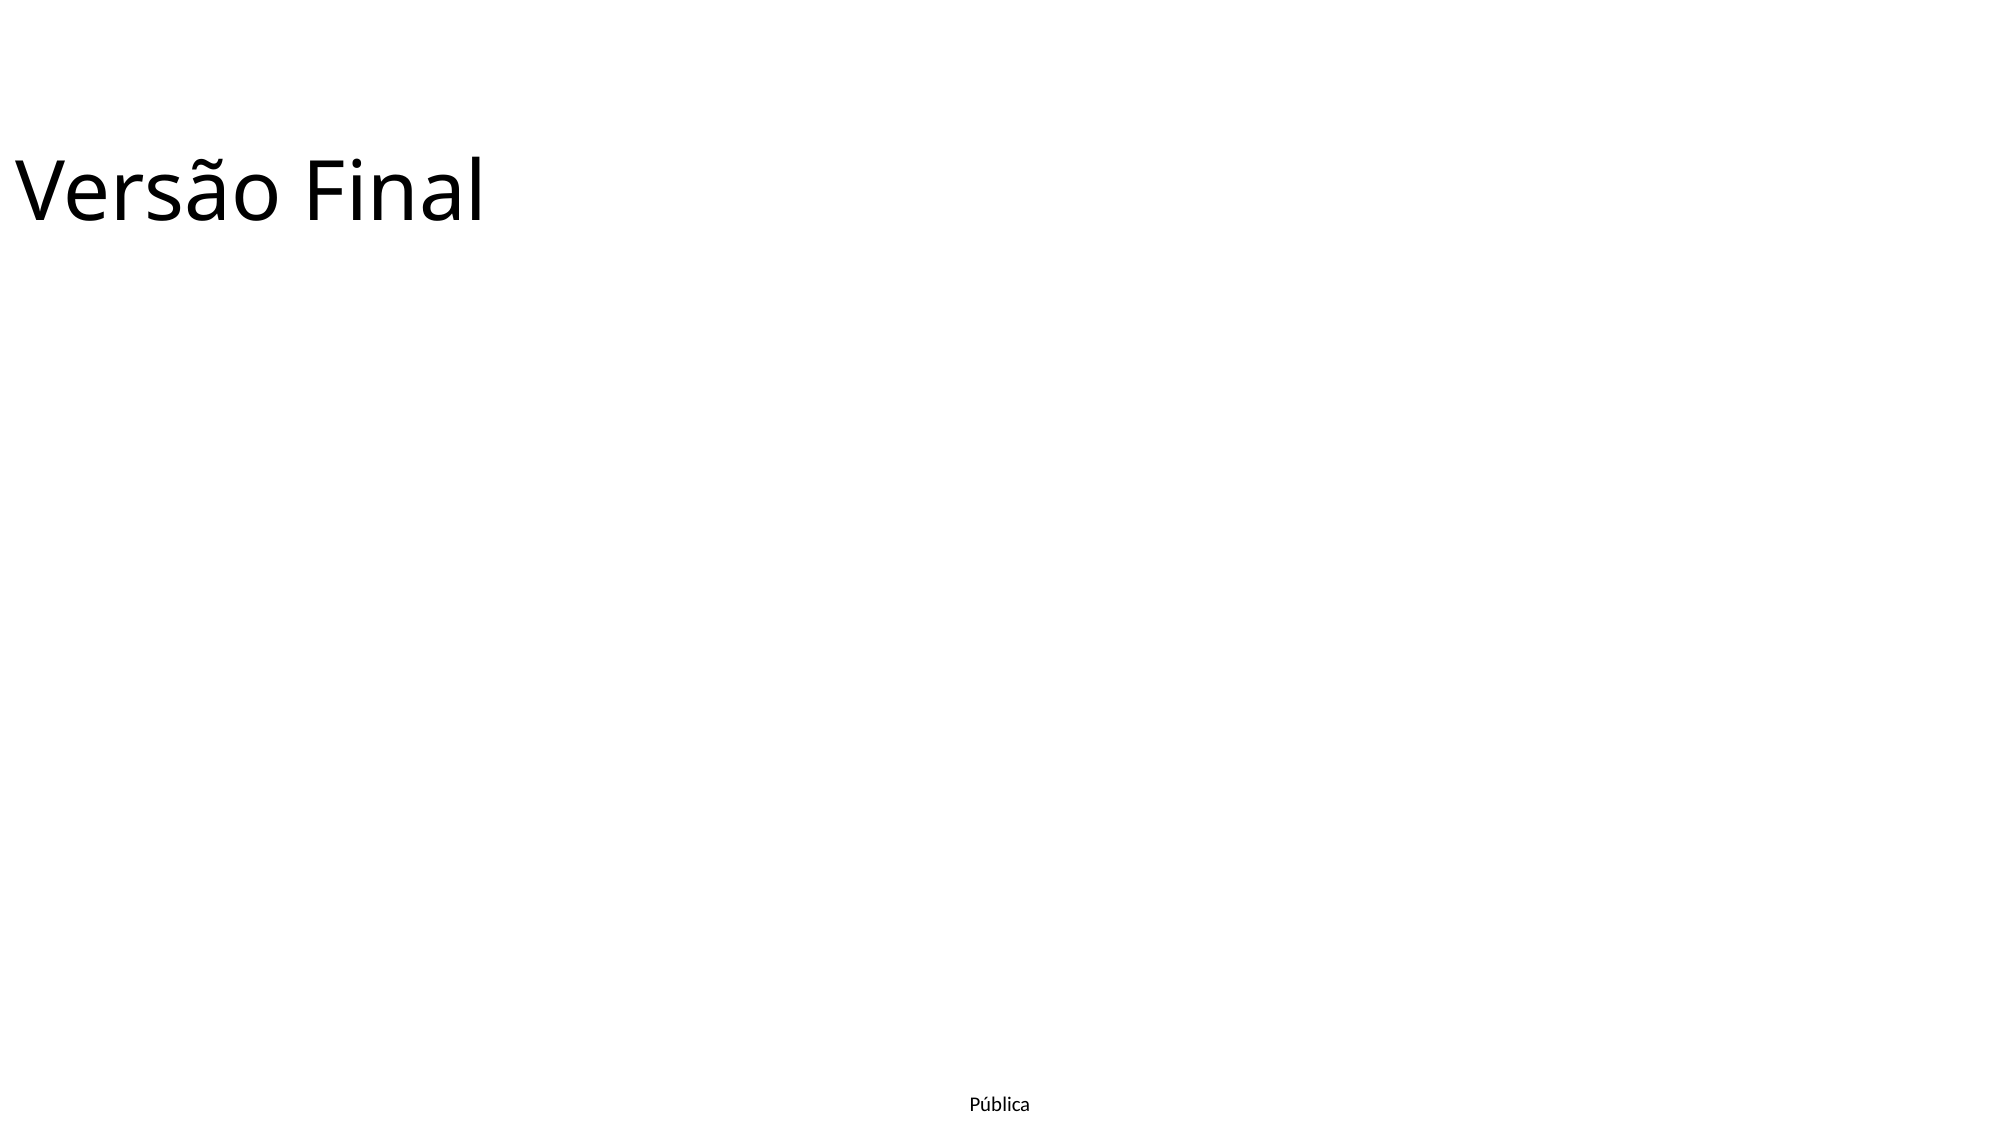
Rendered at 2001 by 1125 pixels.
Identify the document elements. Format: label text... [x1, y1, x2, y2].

title Versão Final [0, 0, 586, 388]
